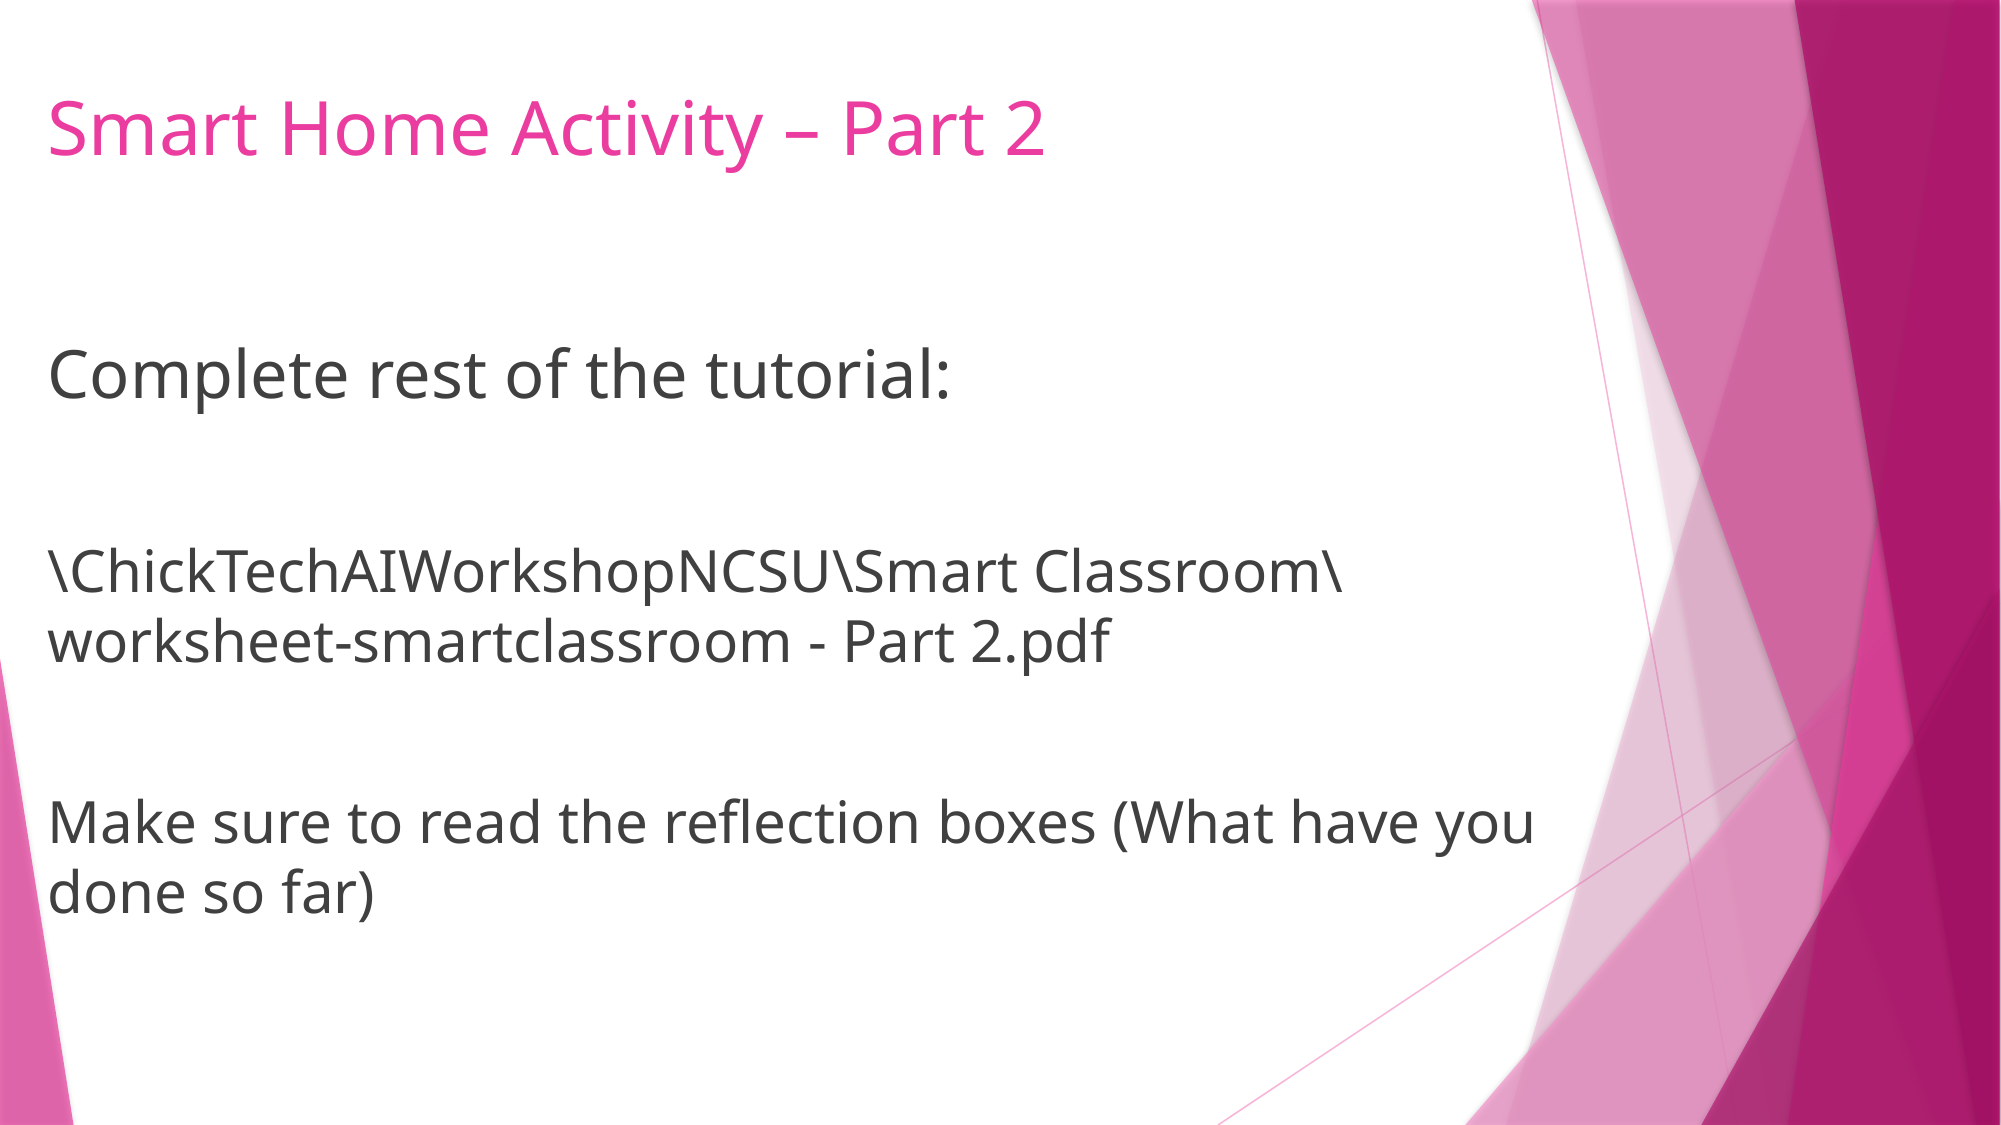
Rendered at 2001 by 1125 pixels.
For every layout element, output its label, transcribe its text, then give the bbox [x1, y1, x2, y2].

list Complete rest of the tutorial: \ChickTechAIWorkshopNCSU\Smart Classroom\worksheet-smartclassroom - Part 2.pdf Make sure to read the reflection boxes (What have you done so far) [32, 324, 1590, 962]
title Smart Home Activity – Part 2 [32, 72, 1443, 290]
